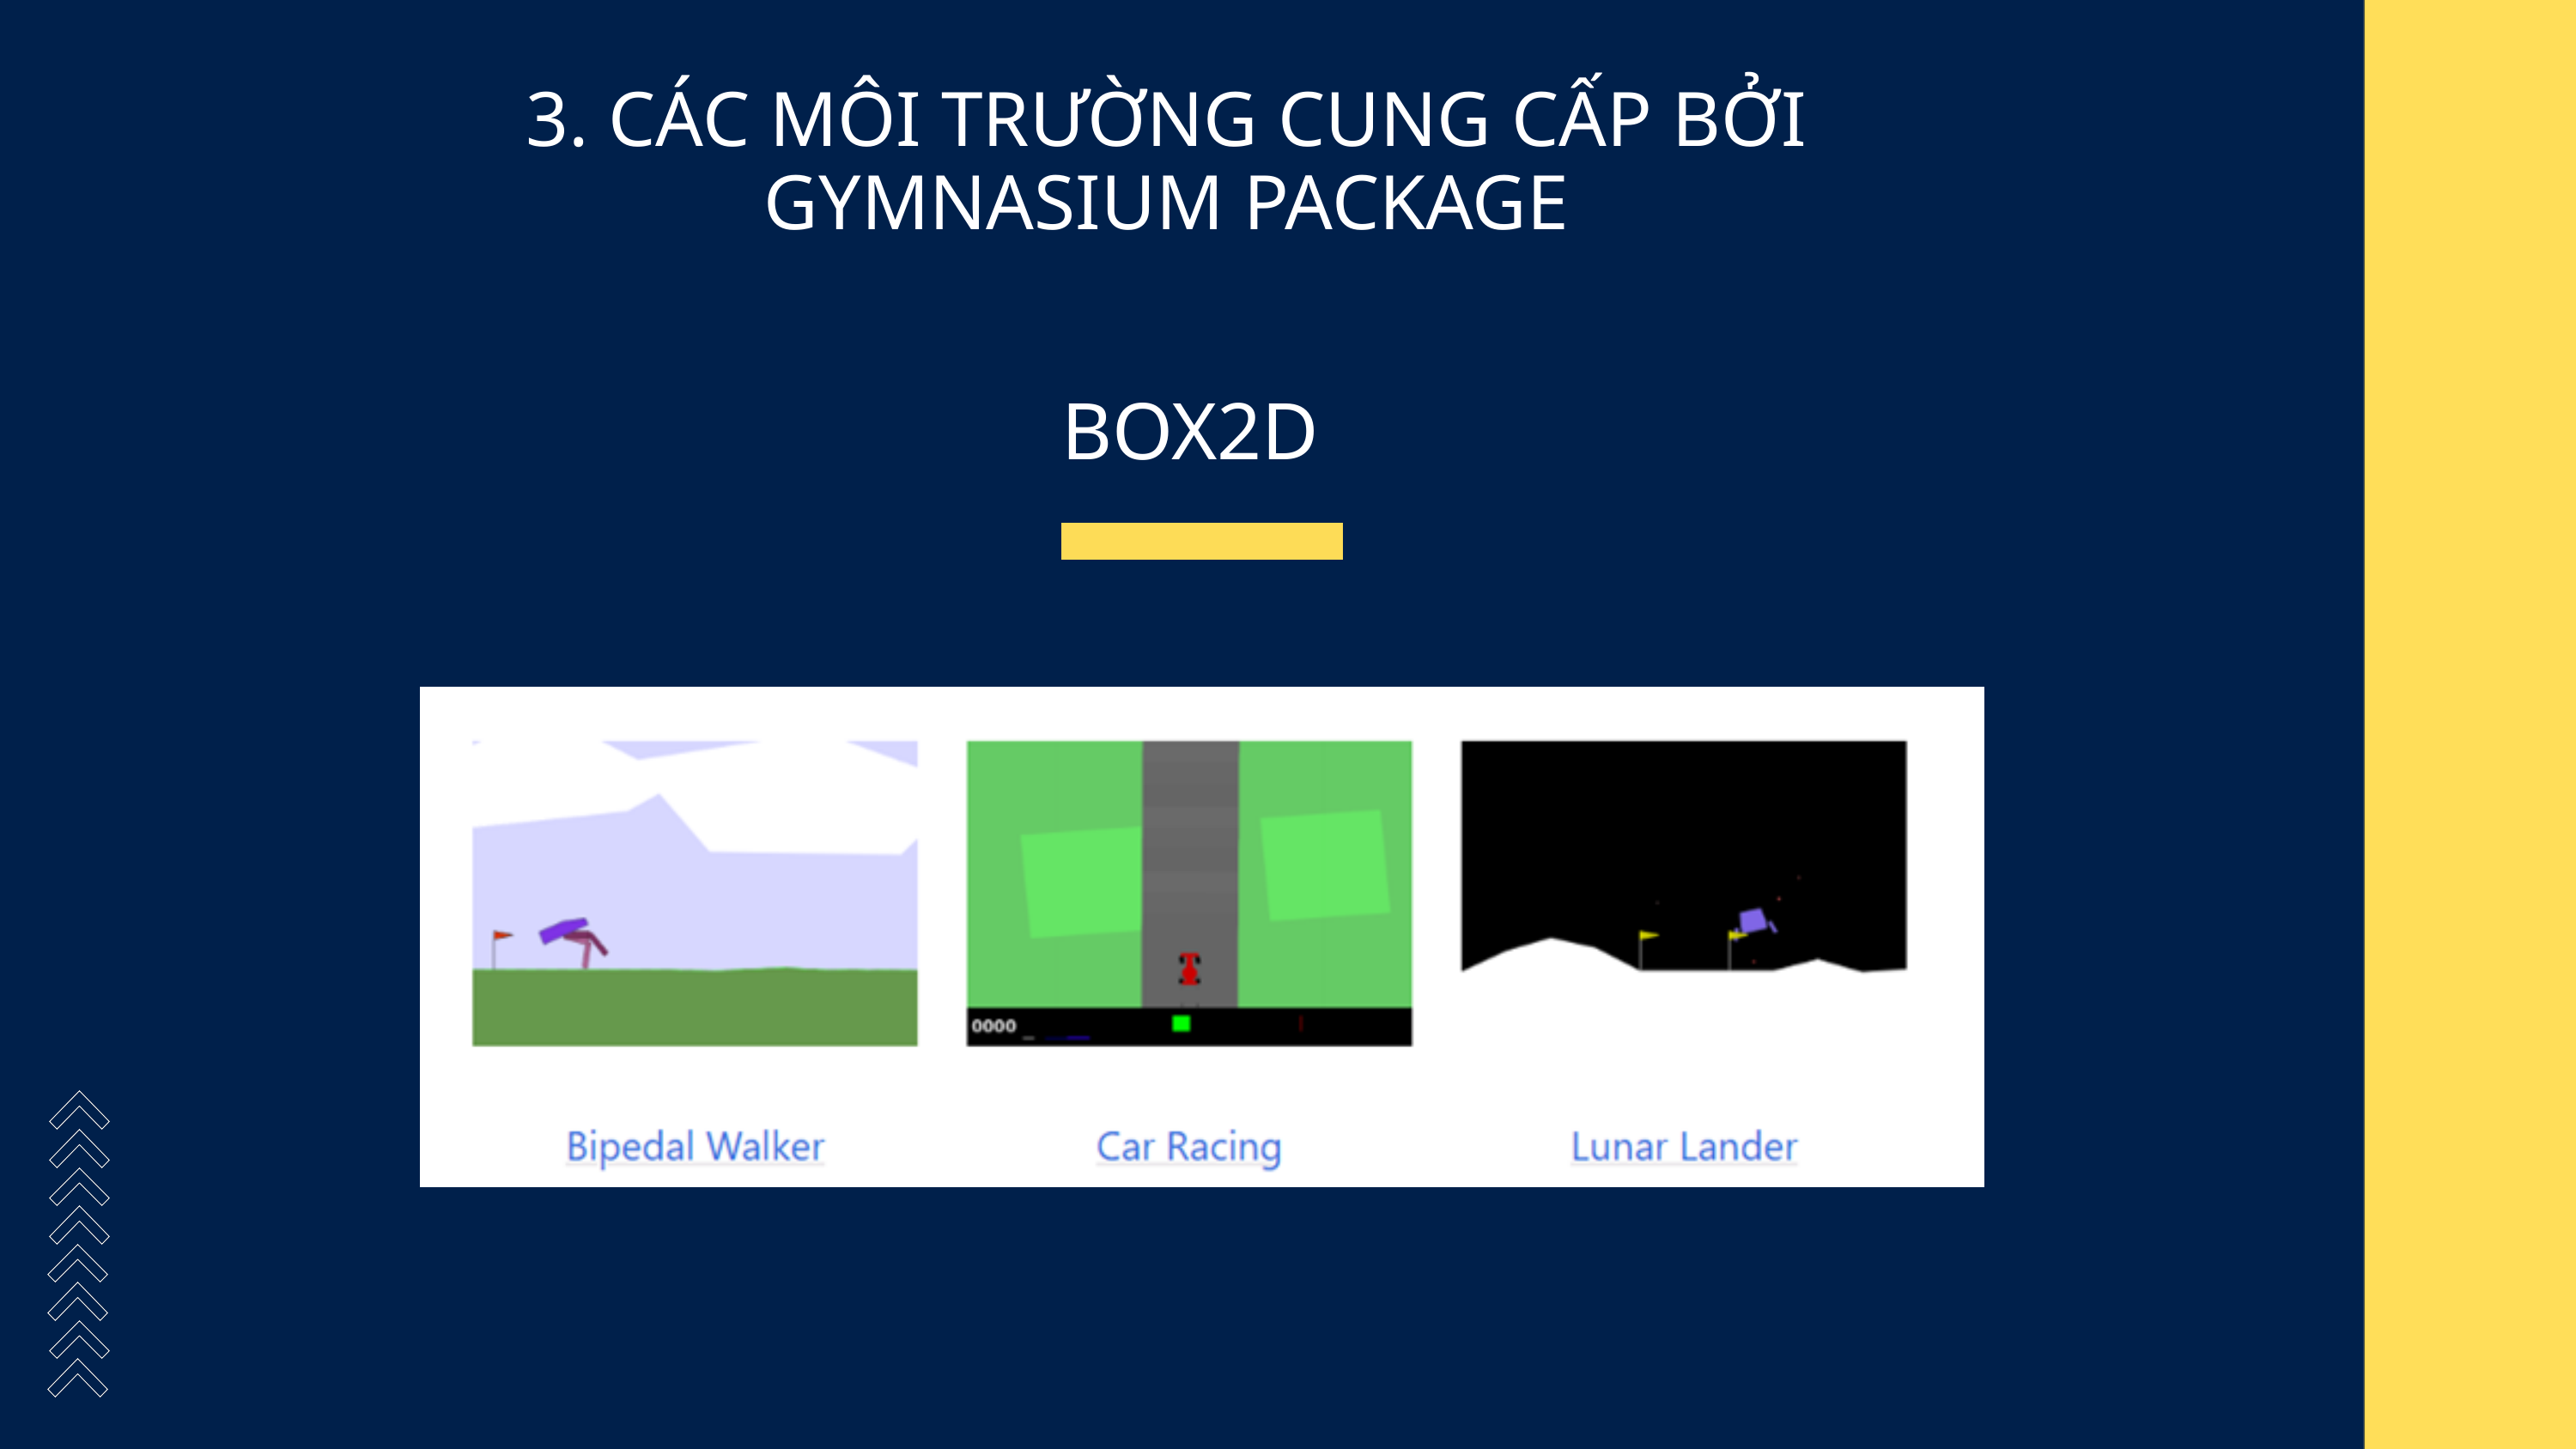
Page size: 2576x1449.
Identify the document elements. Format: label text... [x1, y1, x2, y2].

picture [420, 686, 1984, 1187]
picture [46, 1090, 111, 1397]
text_box BOX2D [1061, 366, 1343, 476]
text_box 3. CÁC MÔI TRƯỜNG CUNG CẤP BỞI GYMNASIUM PACKAGE [487, 78, 1846, 246]
picture [2097, 0, 2576, 1449]
picture [1060, 523, 1343, 560]
